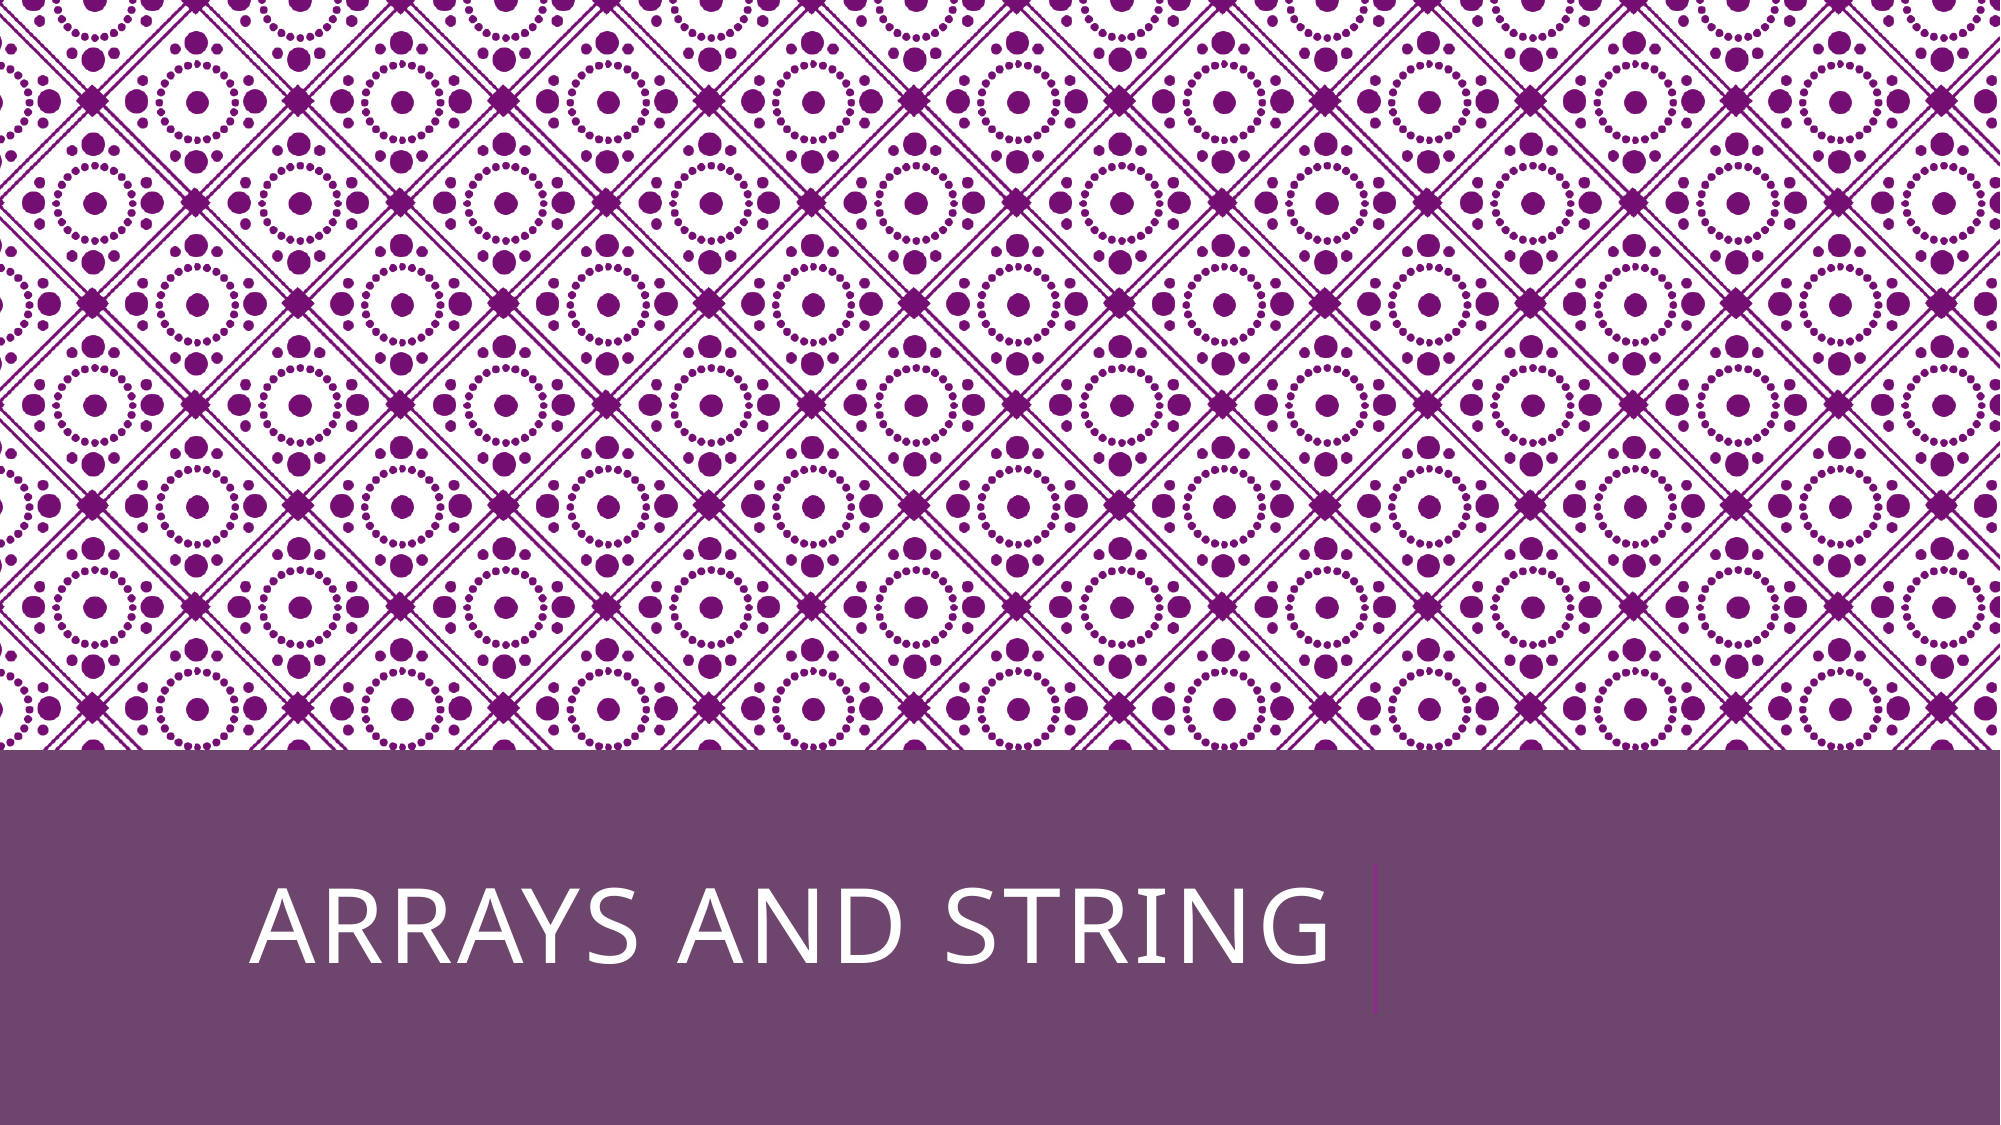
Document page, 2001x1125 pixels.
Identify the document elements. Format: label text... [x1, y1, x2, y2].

title ARRAYS AND STRING [75, 813, 1350, 1054]
